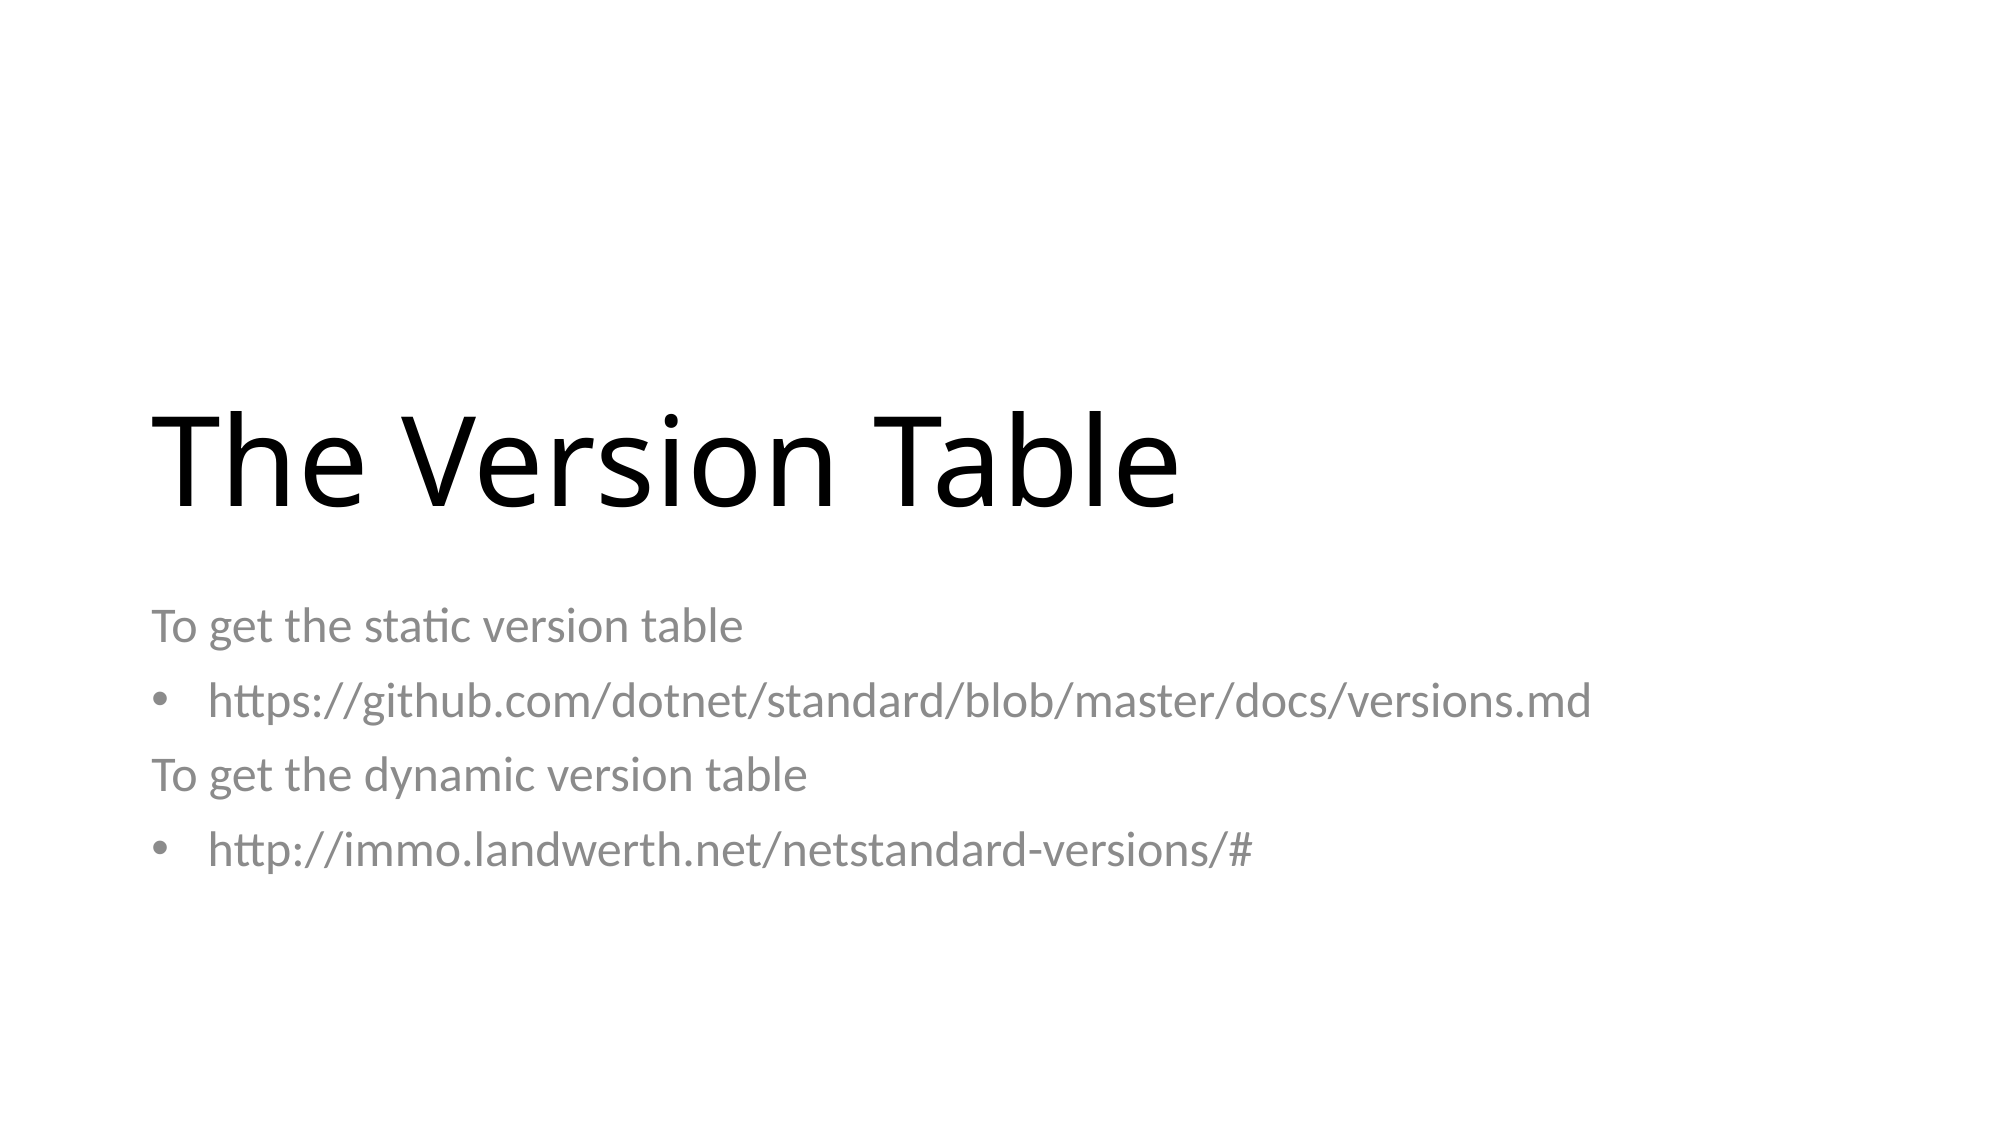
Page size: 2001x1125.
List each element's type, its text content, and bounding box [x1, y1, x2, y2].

title The Version Table [136, 280, 1862, 542]
list To get the static version table https://github.com/dotnet/standard/blob/master/docs/versions.md To get the dynamic version table http://immo.landwerth.net/netstandard-versions/# [136, 591, 1862, 999]
